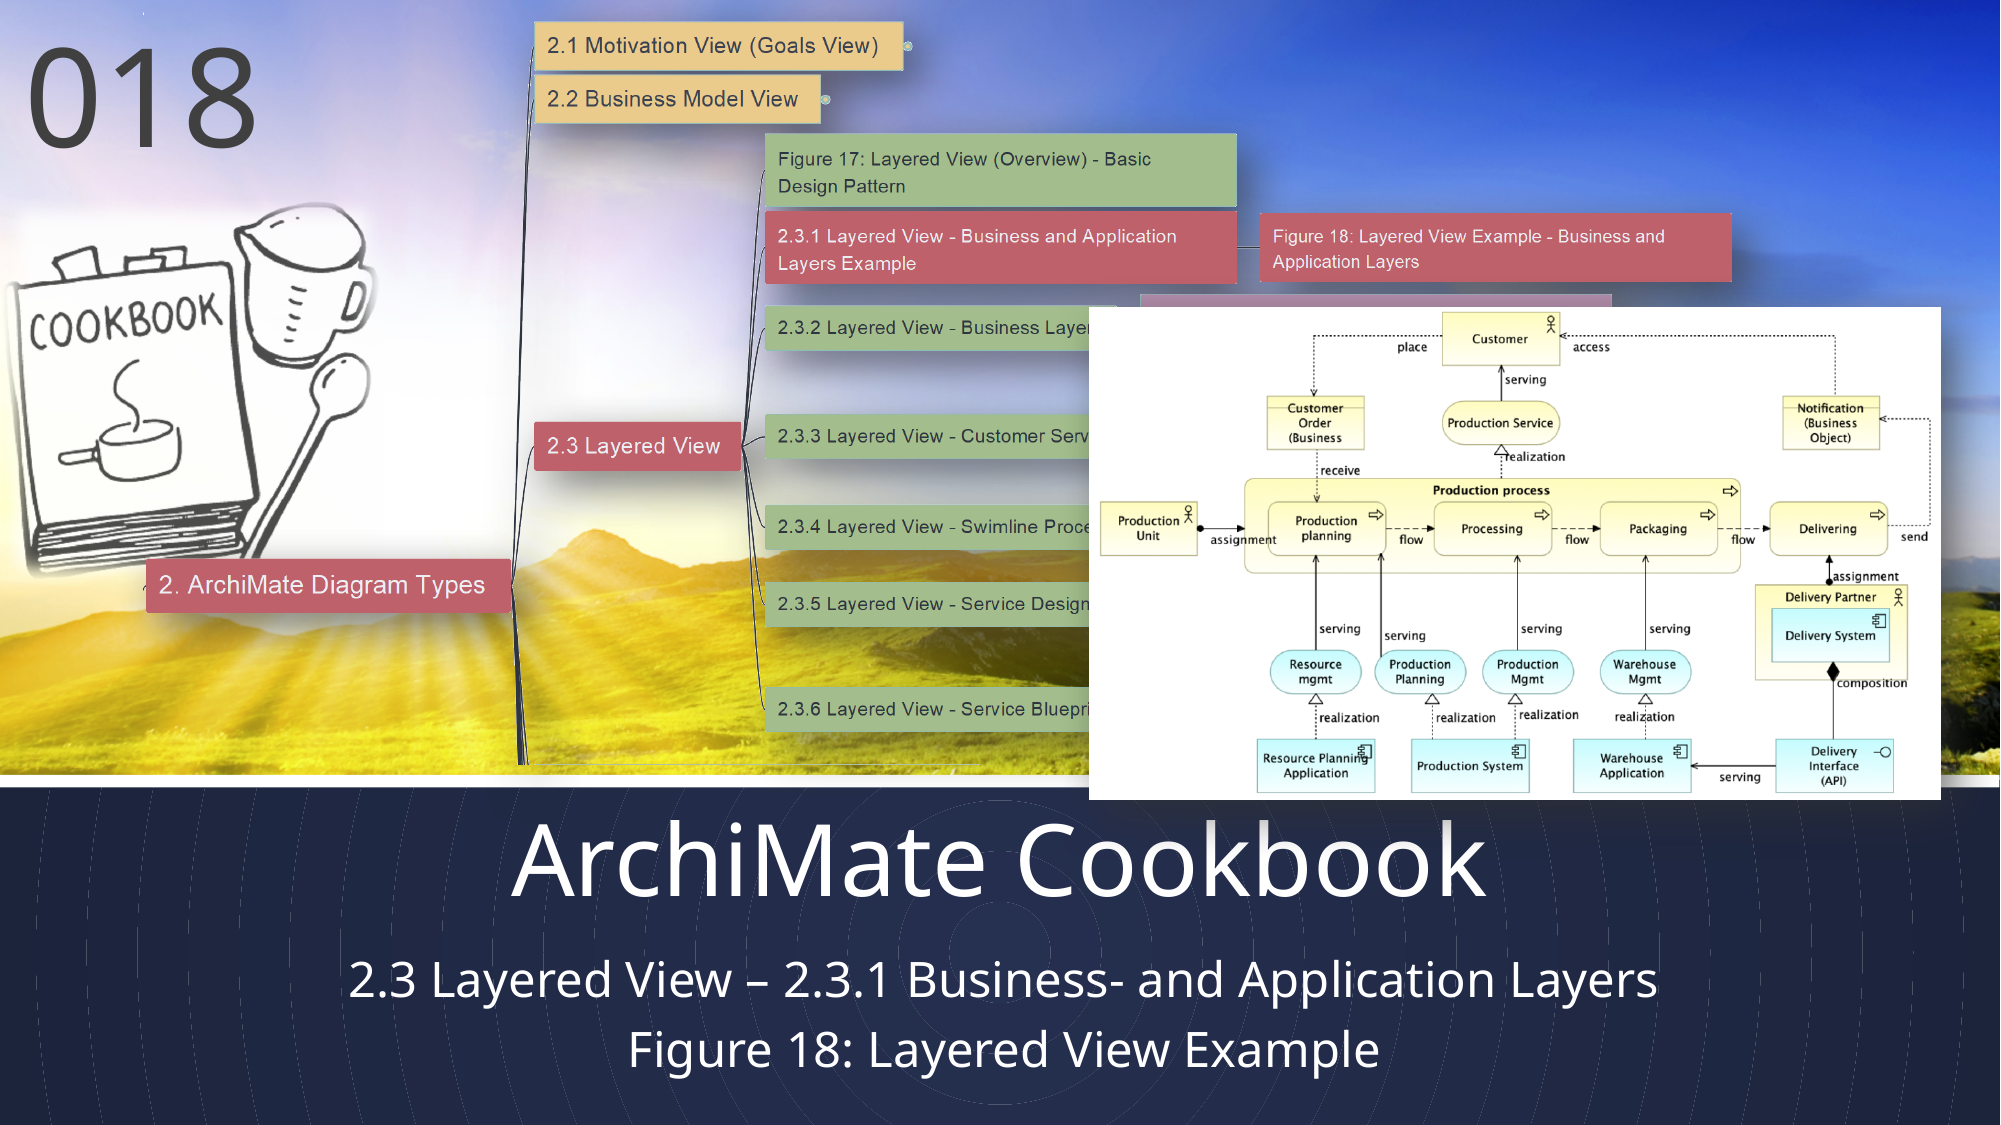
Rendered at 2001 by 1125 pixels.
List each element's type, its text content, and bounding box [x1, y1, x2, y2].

subtitle 2.3 Layered View – 2.3.1 Business- and Application Layers Figure 18: Layered View Example [68, 928, 1941, 1087]
title ArchiMate Cookbook [249, 815, 1750, 927]
text_box 018 [9, 3, 151, 183]
picture [0, 0, 2000, 800]
